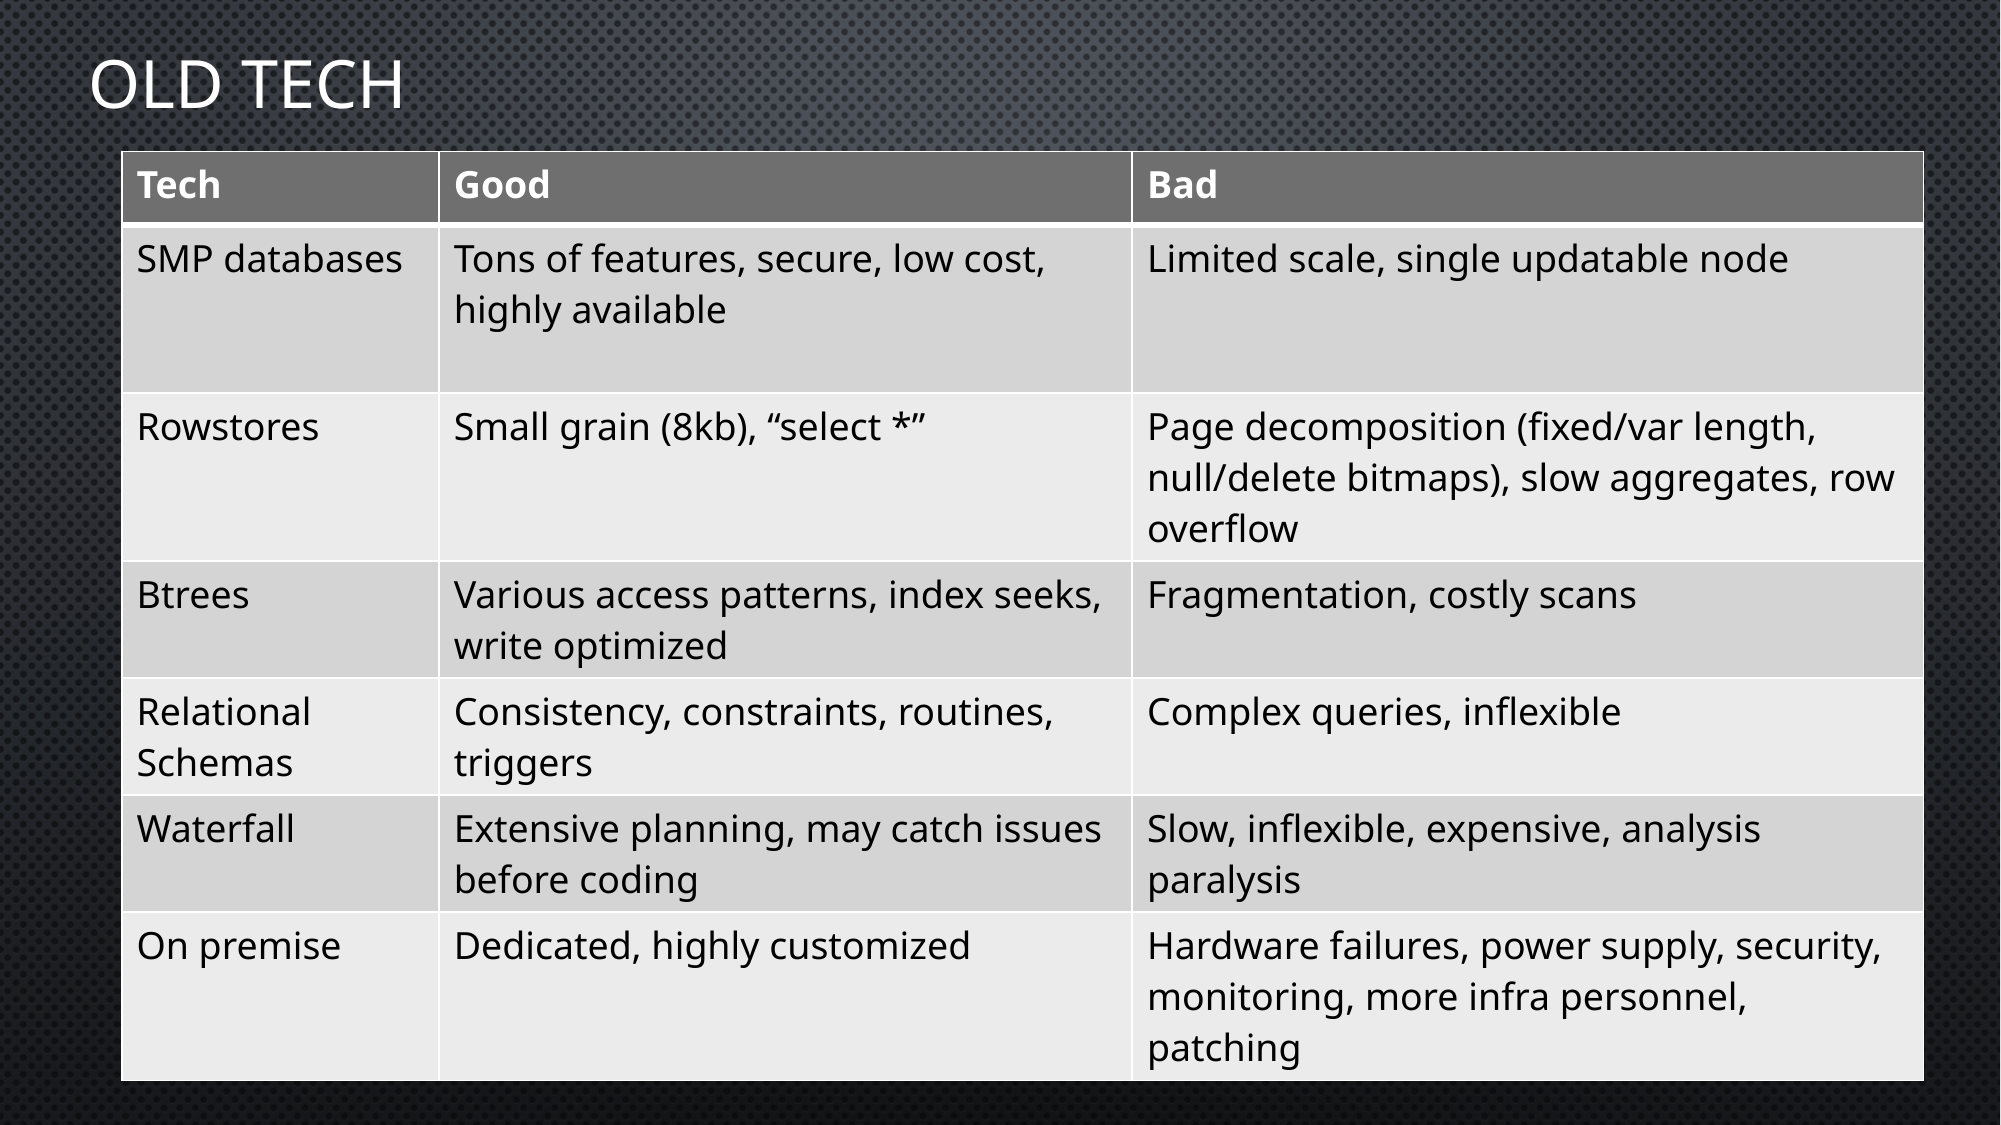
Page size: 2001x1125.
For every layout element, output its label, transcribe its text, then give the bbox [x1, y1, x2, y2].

table_cell Dedicated, highly customized [440, 913, 1131, 1080]
table_cell Waterfall [123, 796, 438, 911]
table_cell Relational Schemas [123, 679, 438, 794]
table_cell Page decomposition (fixed/var length, null/delete bitmaps), slow aggregates, row overflow [1133, 394, 1923, 560]
table_cell Fragmentation, costly scans [1133, 562, 1923, 677]
table_header Good [440, 152, 1131, 222]
table_header Tech [123, 152, 438, 222]
table_header Bad [1133, 152, 1923, 222]
table_cell Tons of features, secure, low cost, highly available [440, 228, 1131, 392]
table_cell Consistency, constraints, routines, triggers [440, 679, 1131, 794]
table_cell Btrees [123, 562, 438, 677]
title old tech [73, 12, 1728, 152]
table_cell SMP databases [123, 228, 438, 392]
table_cell Extensive planning, may catch issues before coding [440, 796, 1131, 911]
table_cell Rowstores [123, 394, 438, 560]
table_cell Complex queries, inflexible [1133, 679, 1923, 794]
table_cell Slow, inflexible, expensive, analysis paralysis [1133, 796, 1923, 911]
table_cell Various access patterns, index seeks, write optimized [440, 562, 1131, 677]
table_cell Small grain (8kb), “select *” [440, 394, 1131, 560]
table_cell On premise [123, 913, 438, 1080]
table_cell Limited scale, single updatable node [1133, 228, 1923, 392]
table_cell Hardware failures, power supply, security, monitoring, more infra personnel, patching [1133, 913, 1923, 1080]
